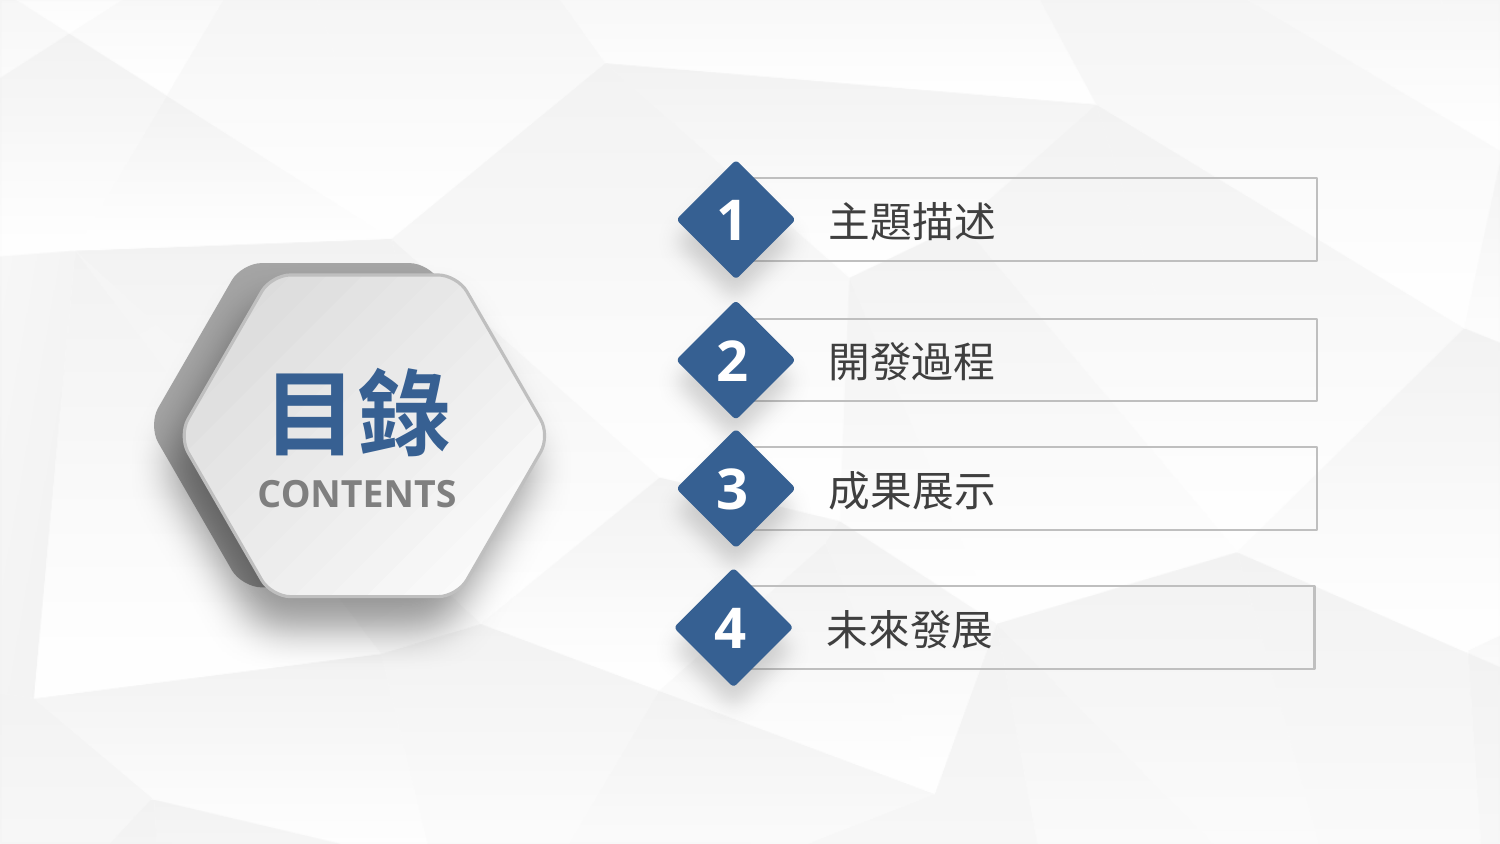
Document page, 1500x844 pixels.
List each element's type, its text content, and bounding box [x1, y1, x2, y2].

picture [0, 0, 1500, 844]
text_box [675, 300, 1318, 421]
text_box [229, 274, 545, 597]
text_box CONTENTS [222, 461, 492, 524]
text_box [673, 567, 1315, 688]
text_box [675, 159, 1318, 280]
text_box 目錄 [222, 347, 492, 461]
text_box [184, 360, 222, 512]
text_box [155, 264, 433, 426]
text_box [675, 428, 1318, 549]
